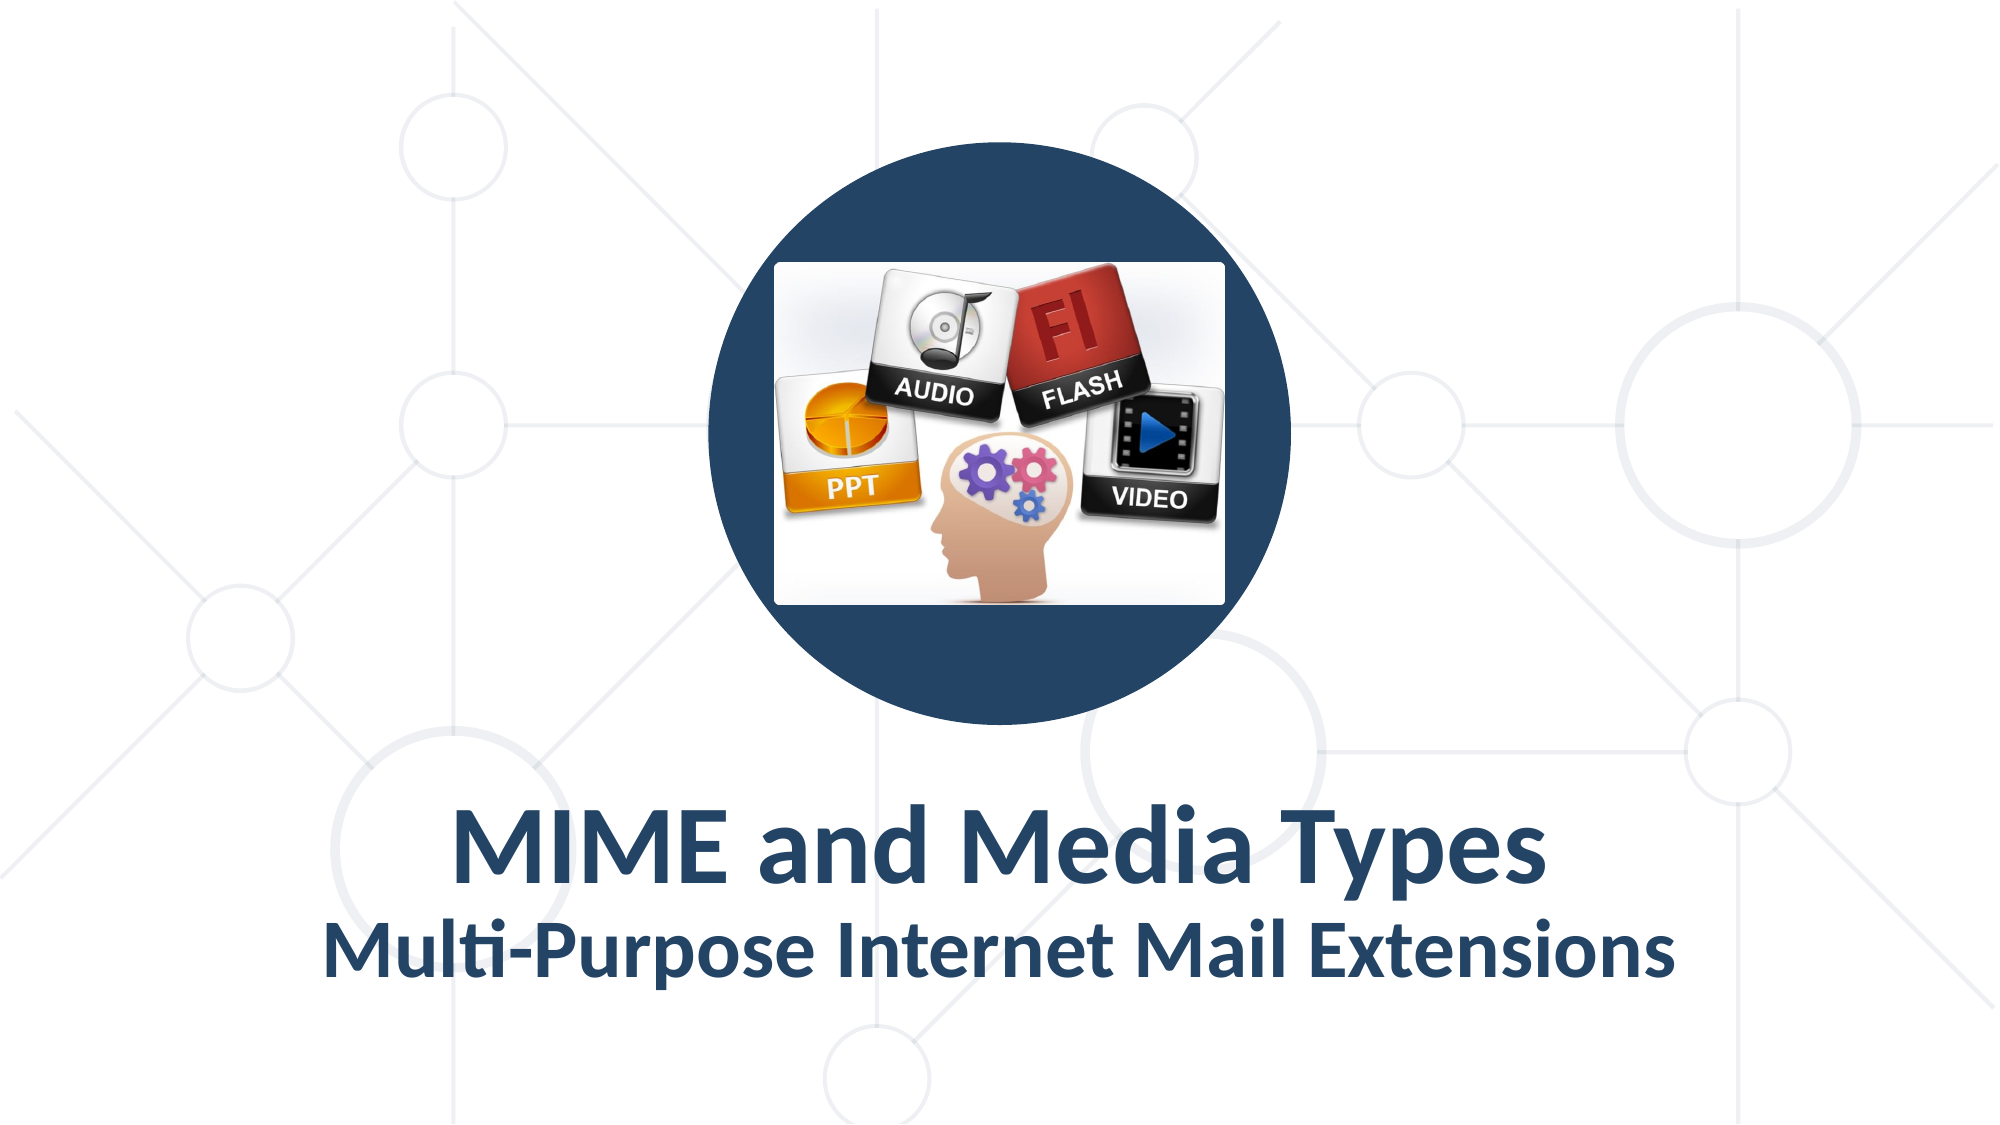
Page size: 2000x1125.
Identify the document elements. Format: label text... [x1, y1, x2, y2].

list MIME and Media Types [100, 771, 1899, 898]
list Multi-Purpose Internet Mail Extensions [100, 900, 1899, 983]
picture [774, 262, 1225, 605]
